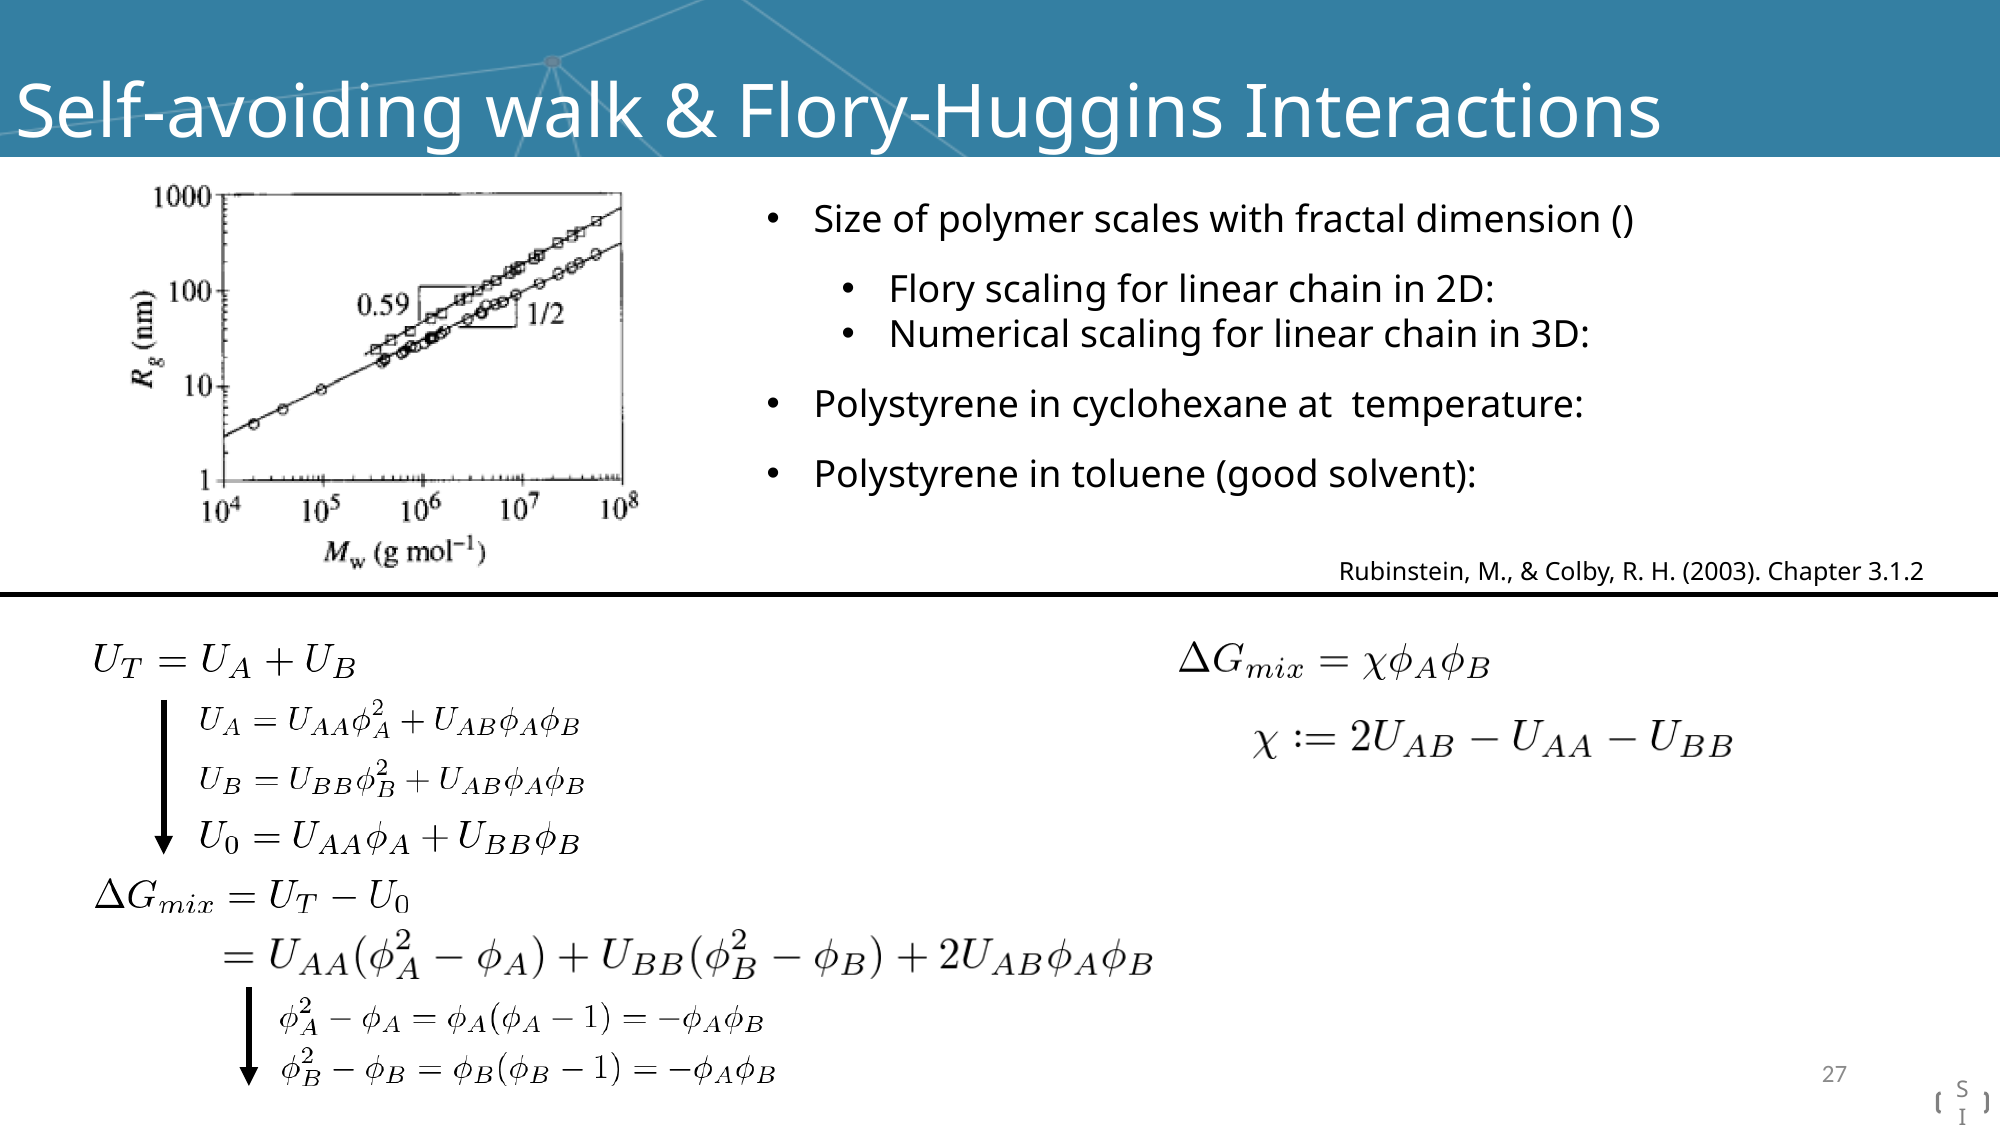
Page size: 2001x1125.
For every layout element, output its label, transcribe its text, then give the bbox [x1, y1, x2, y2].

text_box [1178, 641, 1733, 759]
slide_number 27 [1412, 1042, 1863, 1103]
title Self-avoiding walk & Flory-Huggins Interactions [0, 22, 1997, 154]
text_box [94, 644, 1153, 1086]
picture [120, 171, 650, 582]
text_box Rubinstein, M., & Colby, R. H. (2003). Chapter 3.1.2 [1324, 548, 1996, 592]
